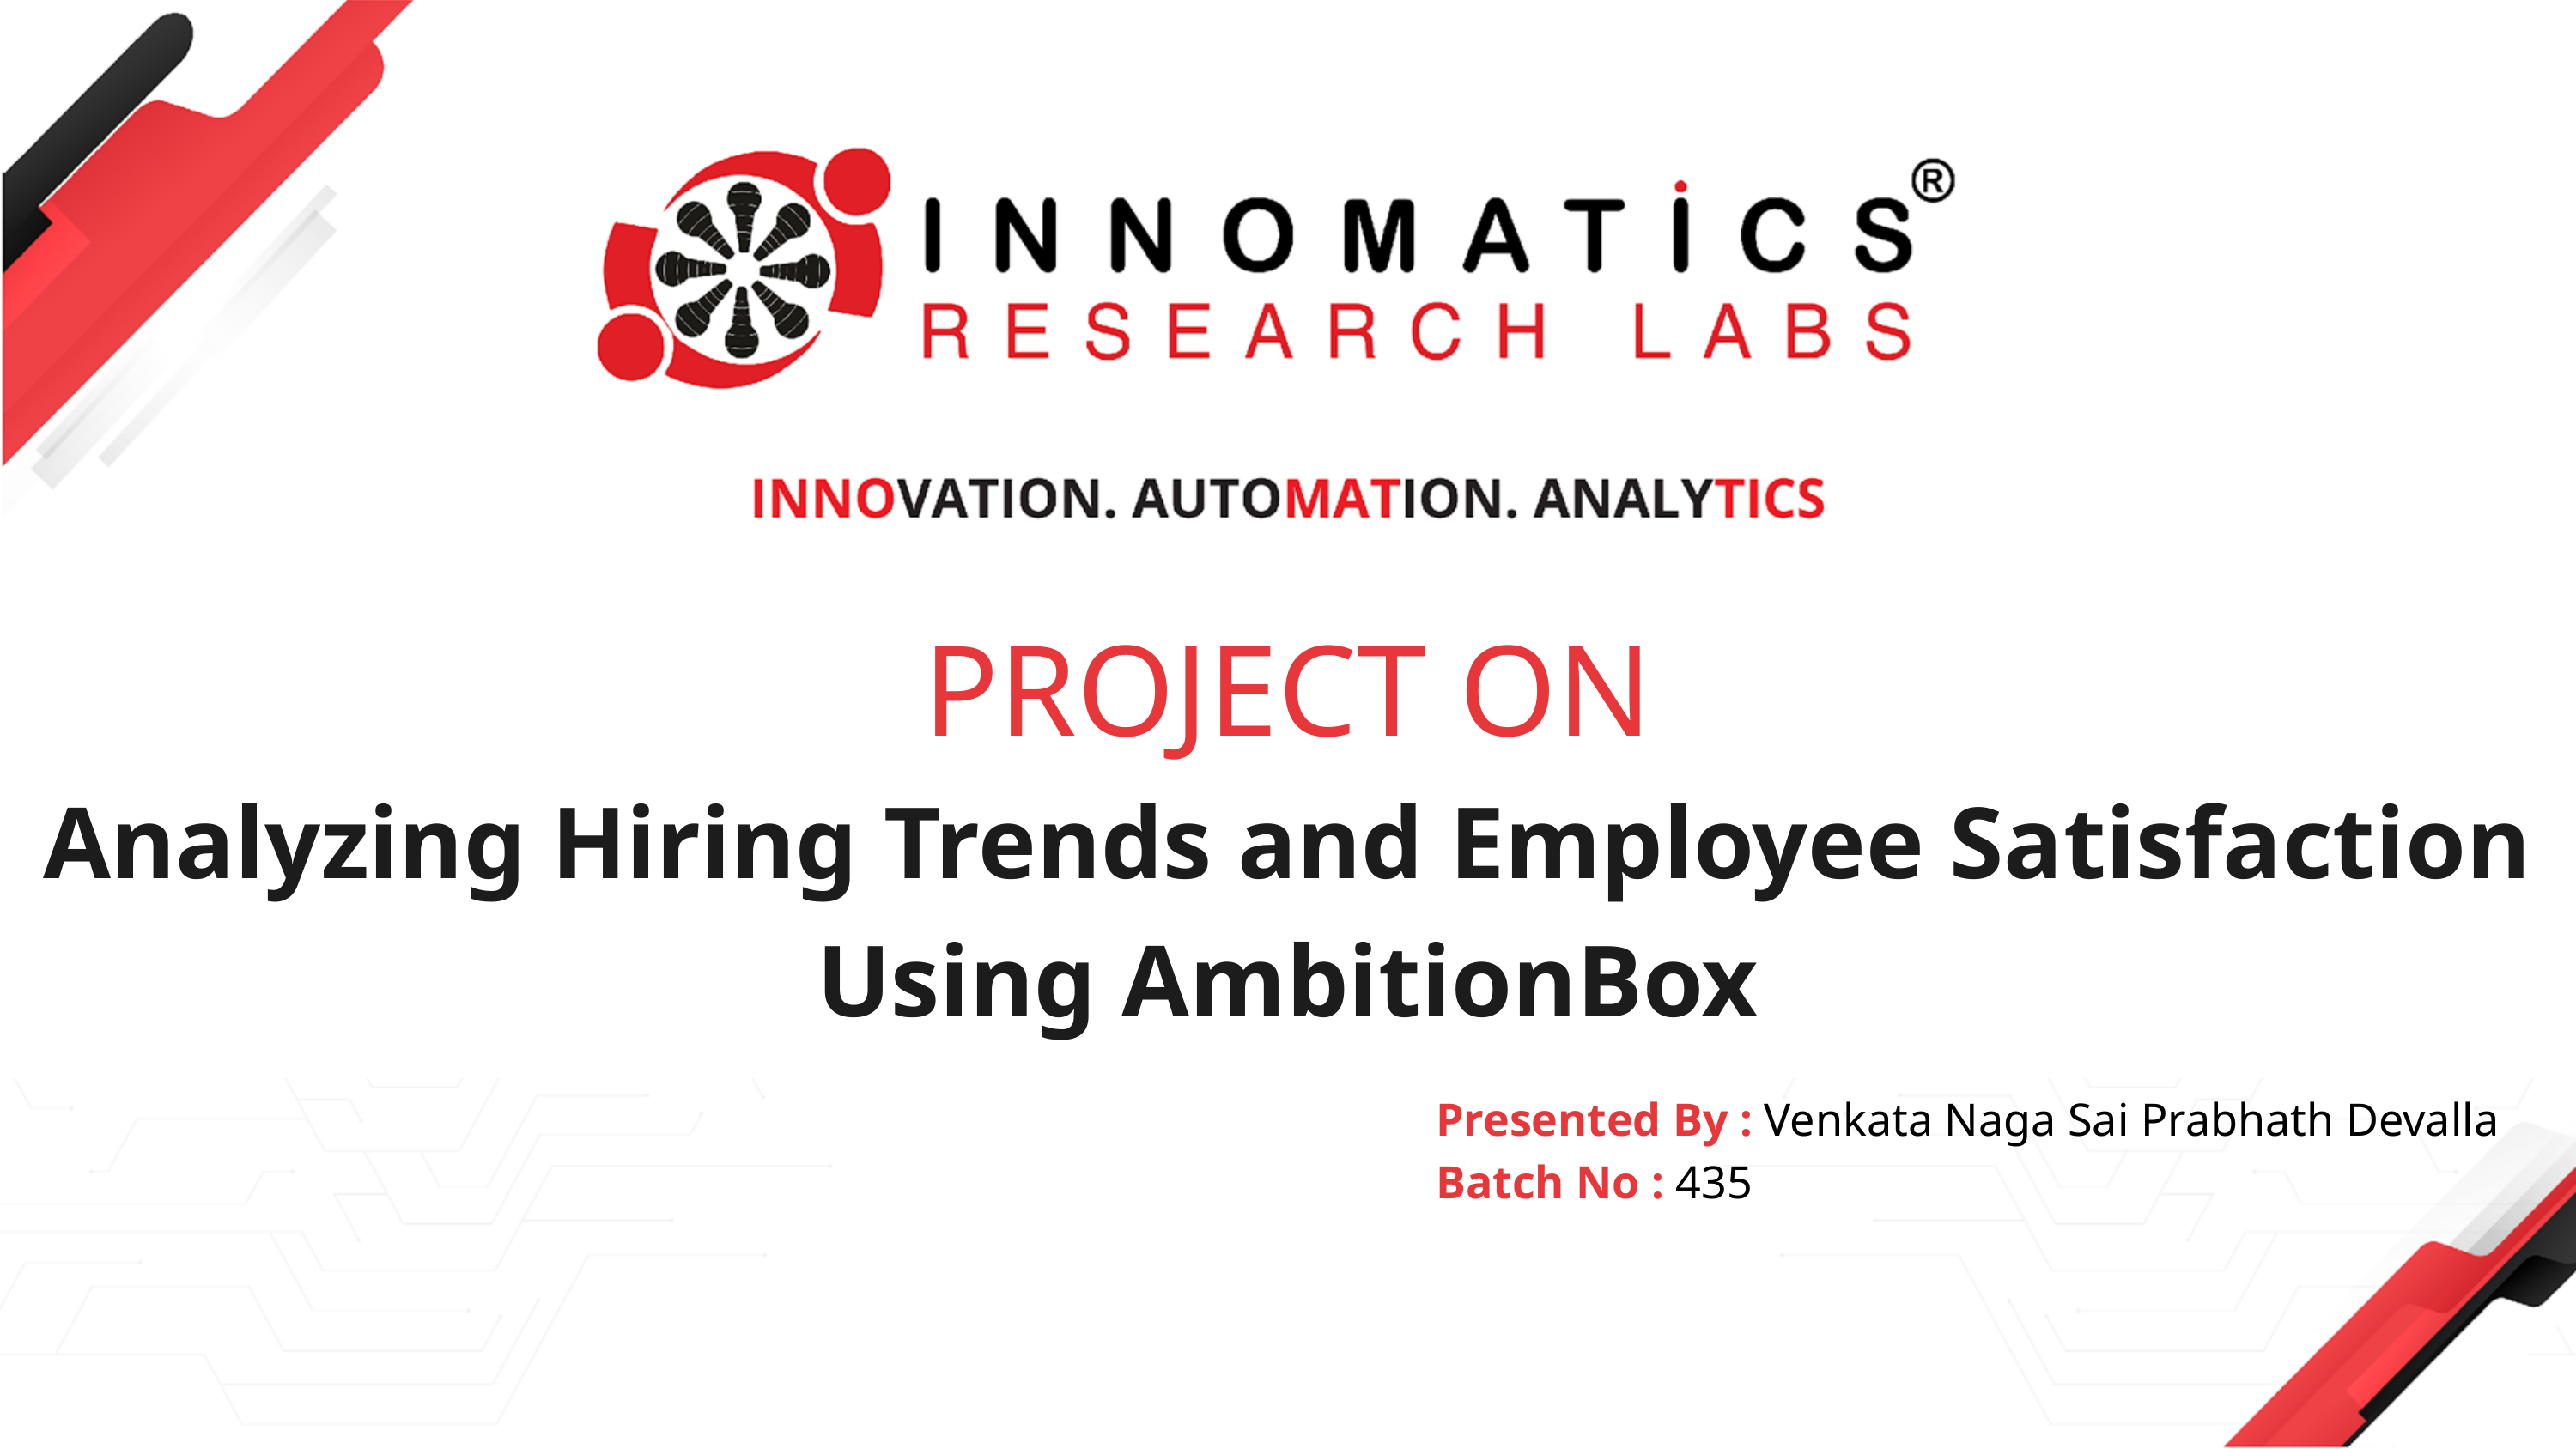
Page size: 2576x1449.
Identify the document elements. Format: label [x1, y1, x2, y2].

text_box [1428, 1076, 2576, 1244]
text_box [0, 615, 2576, 1079]
text_box [0, 0, 2576, 613]
text_box [0, 1086, 2576, 1449]
